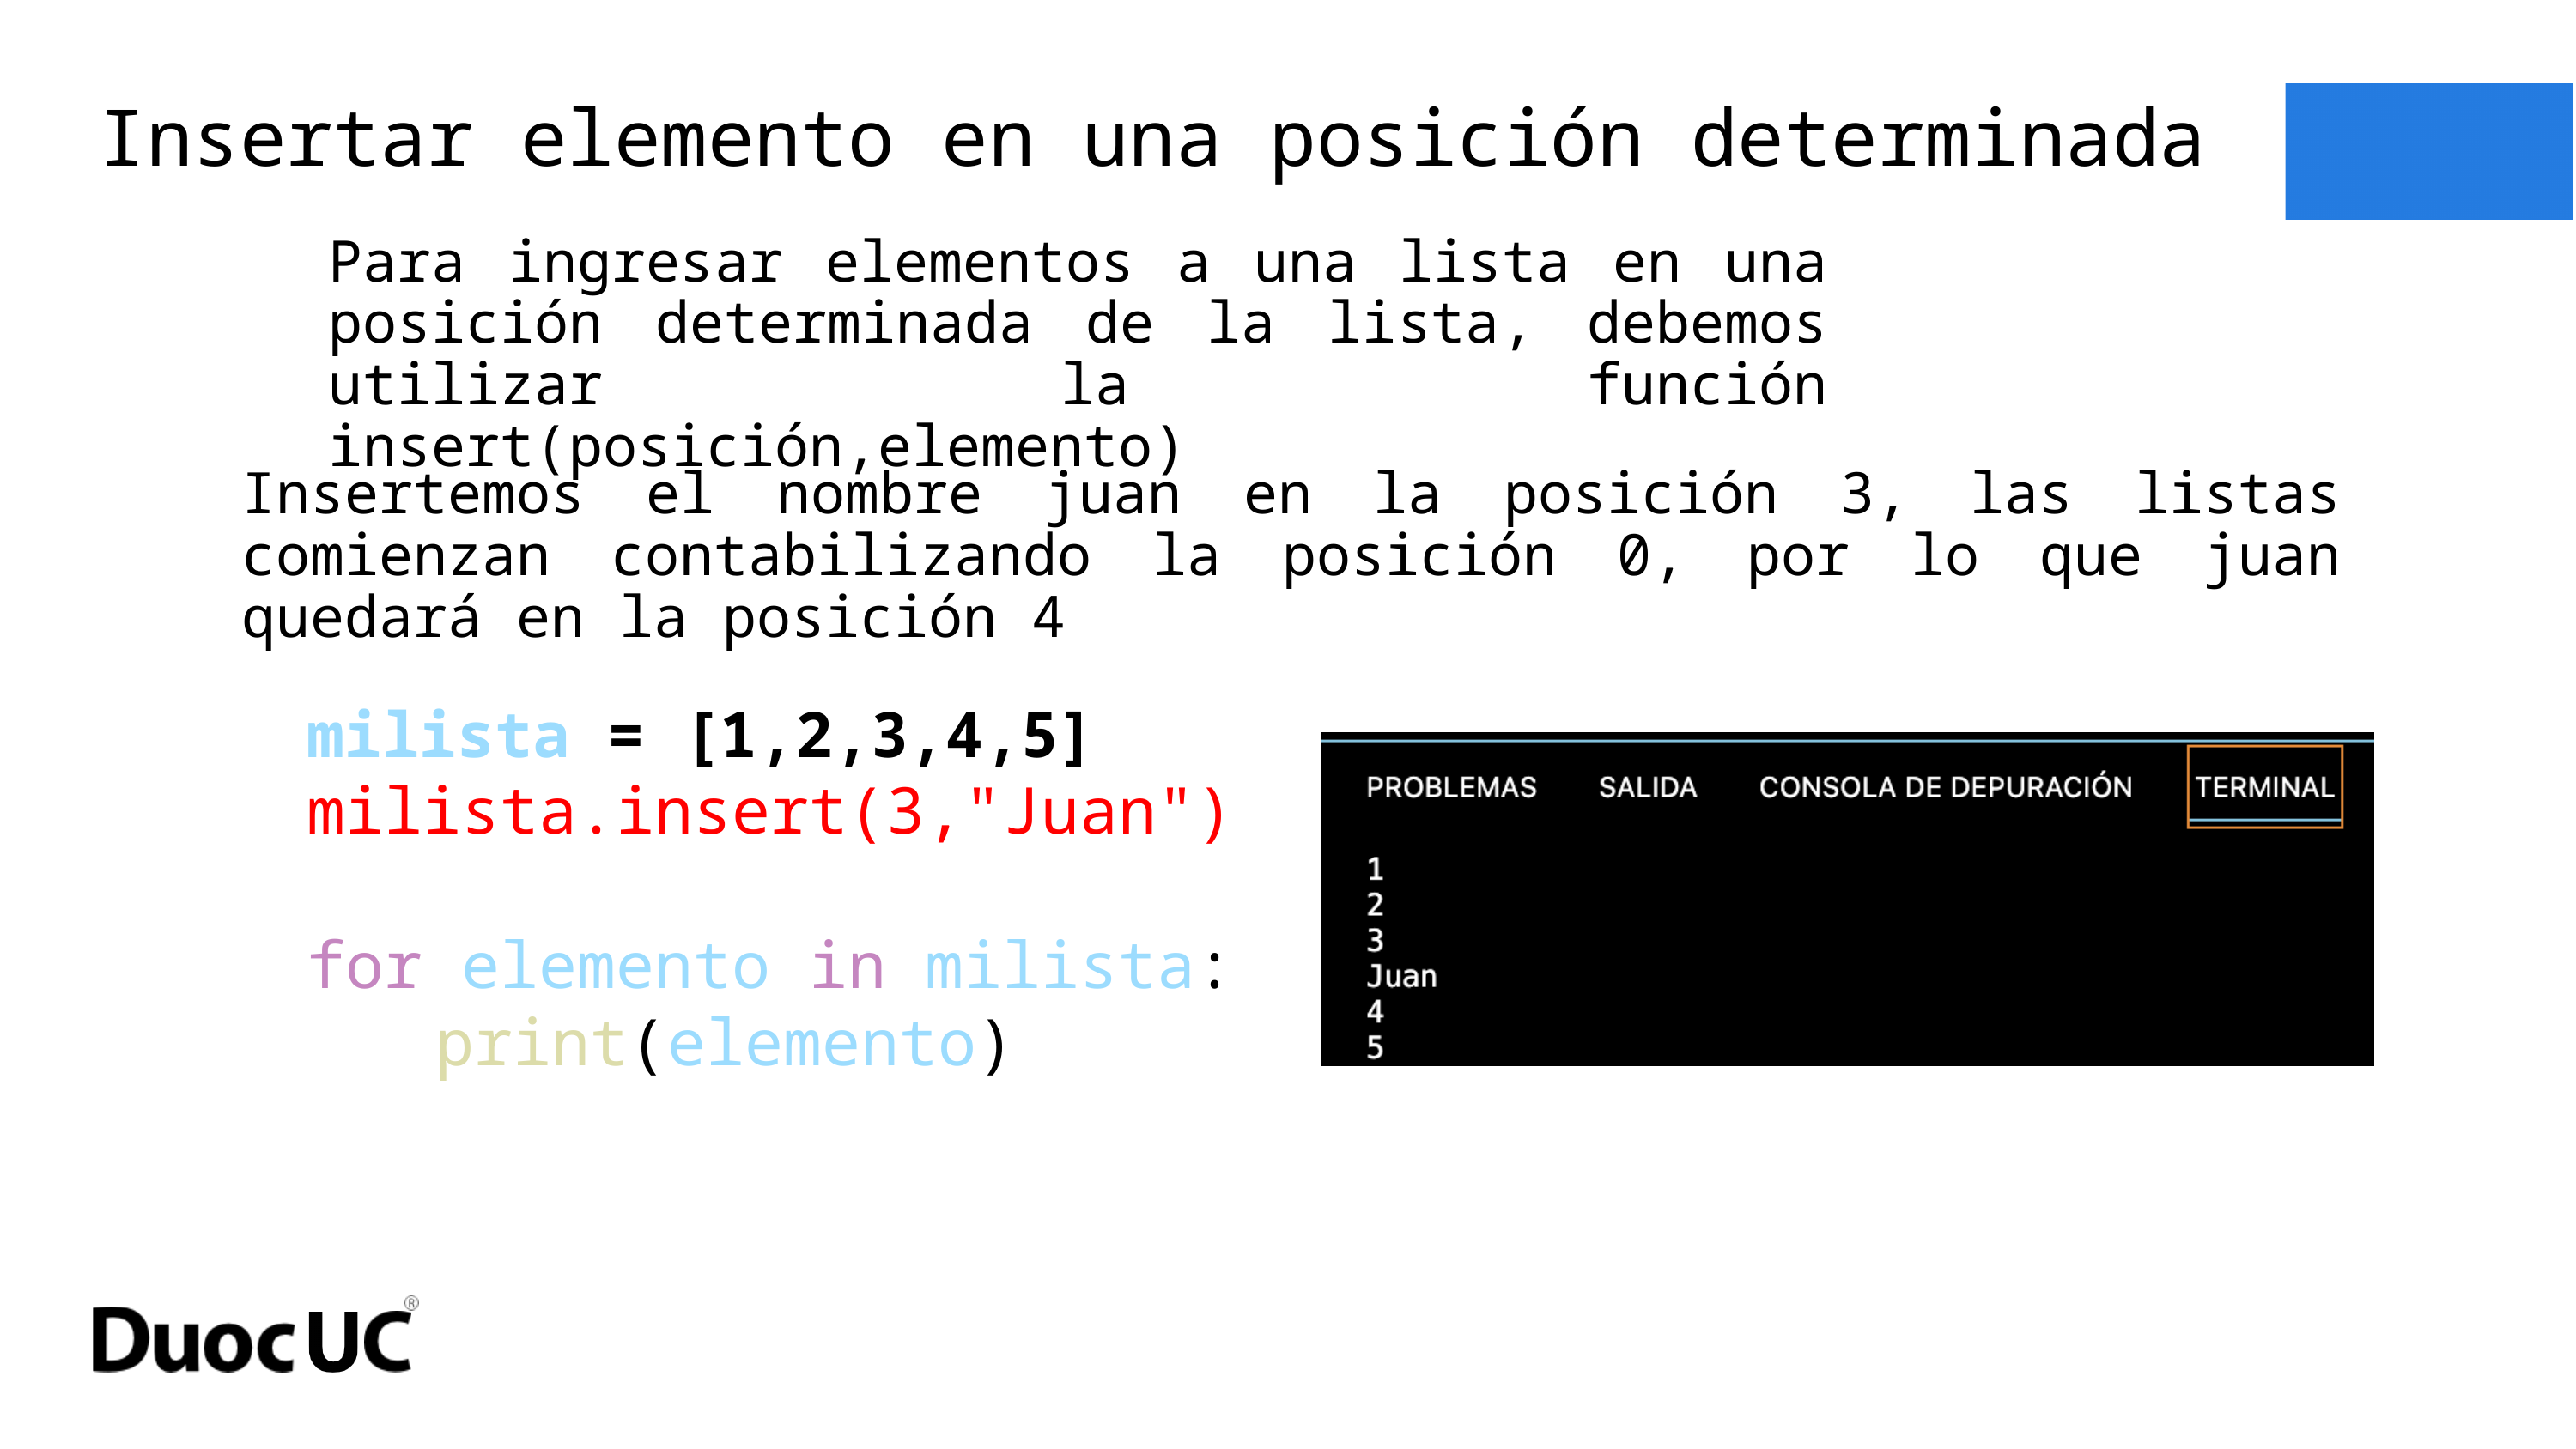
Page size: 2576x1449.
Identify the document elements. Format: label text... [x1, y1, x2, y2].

text_box milista = [1,2,3,4,5] milista.insert(3,"Juan") for elemento in milista: print(elemento) [294, 688, 1321, 1236]
text_box Insertar elemento en una posición determinada [53, 88, 2205, 182]
text_box [308, 1312, 358, 1373]
text_box [2285, 83, 2573, 221]
text_box Para ingresar elementos a una lista en una posición determinada de la lista, debemos utilizar la función insert(posición,elemento) [308, 256, 1841, 456]
text_box Insertemos el nombre juan en la posición 3, las listas comienzan contabilizando la posición 0, por lo que juan quedará en la posición 4 [222, 471, 2354, 643]
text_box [93, 1306, 295, 1373]
picture [1321, 732, 2374, 1066]
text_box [363, 1311, 411, 1373]
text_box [404, 1295, 420, 1311]
